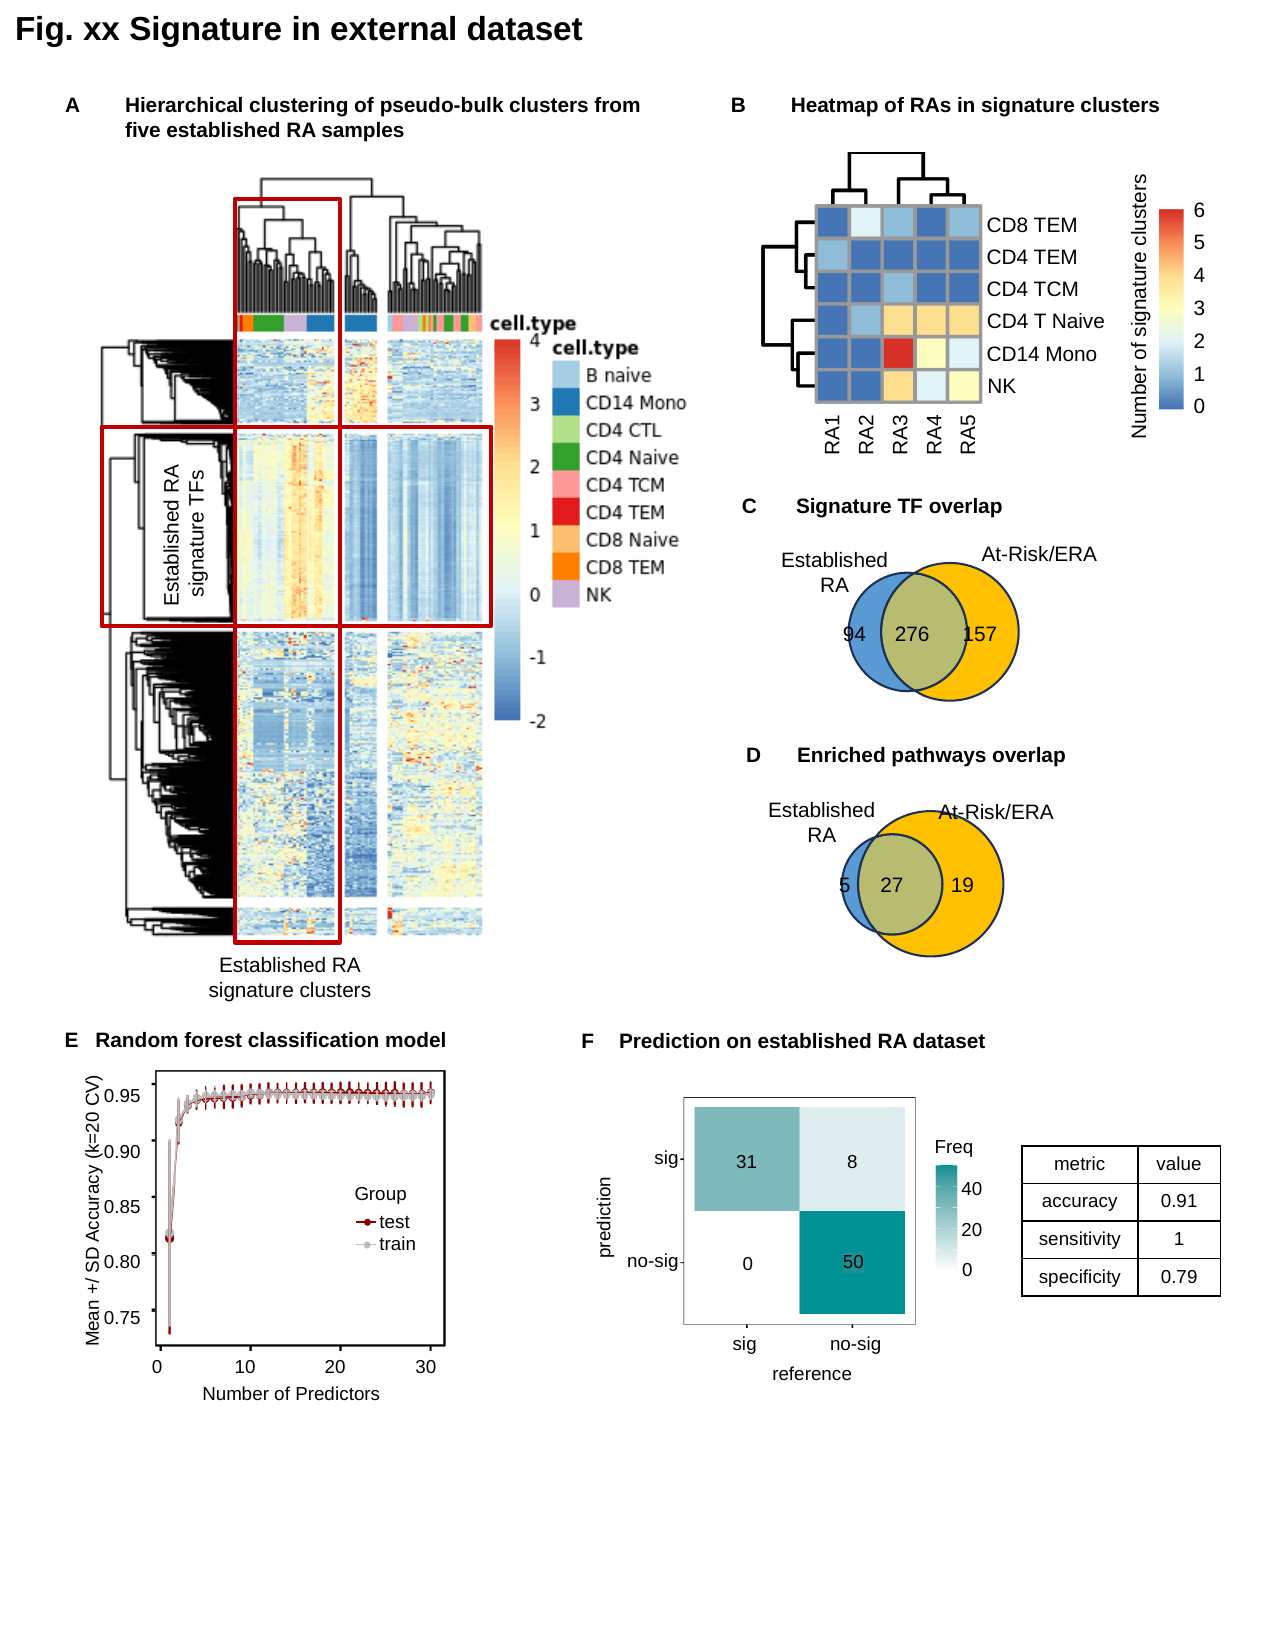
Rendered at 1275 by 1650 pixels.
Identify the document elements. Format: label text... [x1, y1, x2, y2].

table_cell specificity [1023, 1259, 1137, 1295]
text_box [726, 484, 1181, 701]
text_box Heatmap of RAs in signature clusters [775, 83, 1176, 124]
table_cell 1 [1139, 1222, 1220, 1258]
text_box Prediction on established RA dataset [604, 1020, 1019, 1061]
text_box Hierarchical clustering of pseudo-bulk clusters from five established RA samples [110, 83, 657, 149]
text_box B [715, 83, 775, 124]
text_box F [566, 1020, 604, 1061]
table_header metric [1023, 1147, 1137, 1183]
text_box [49, 1018, 492, 1413]
table_cell sensitivity [1023, 1222, 1137, 1258]
table_cell 0.79 [1139, 1259, 1220, 1295]
text_box A [50, 83, 110, 124]
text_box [583, 1089, 999, 1393]
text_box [730, 734, 1191, 957]
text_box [93, 177, 695, 1011]
text_box Fig. xx Signature in external dataset [0, 0, 1275, 55]
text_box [746, 152, 1238, 472]
table_cell accuracy [1023, 1184, 1137, 1220]
table_cell 0.91 [1139, 1184, 1220, 1220]
table_header value [1139, 1147, 1220, 1183]
